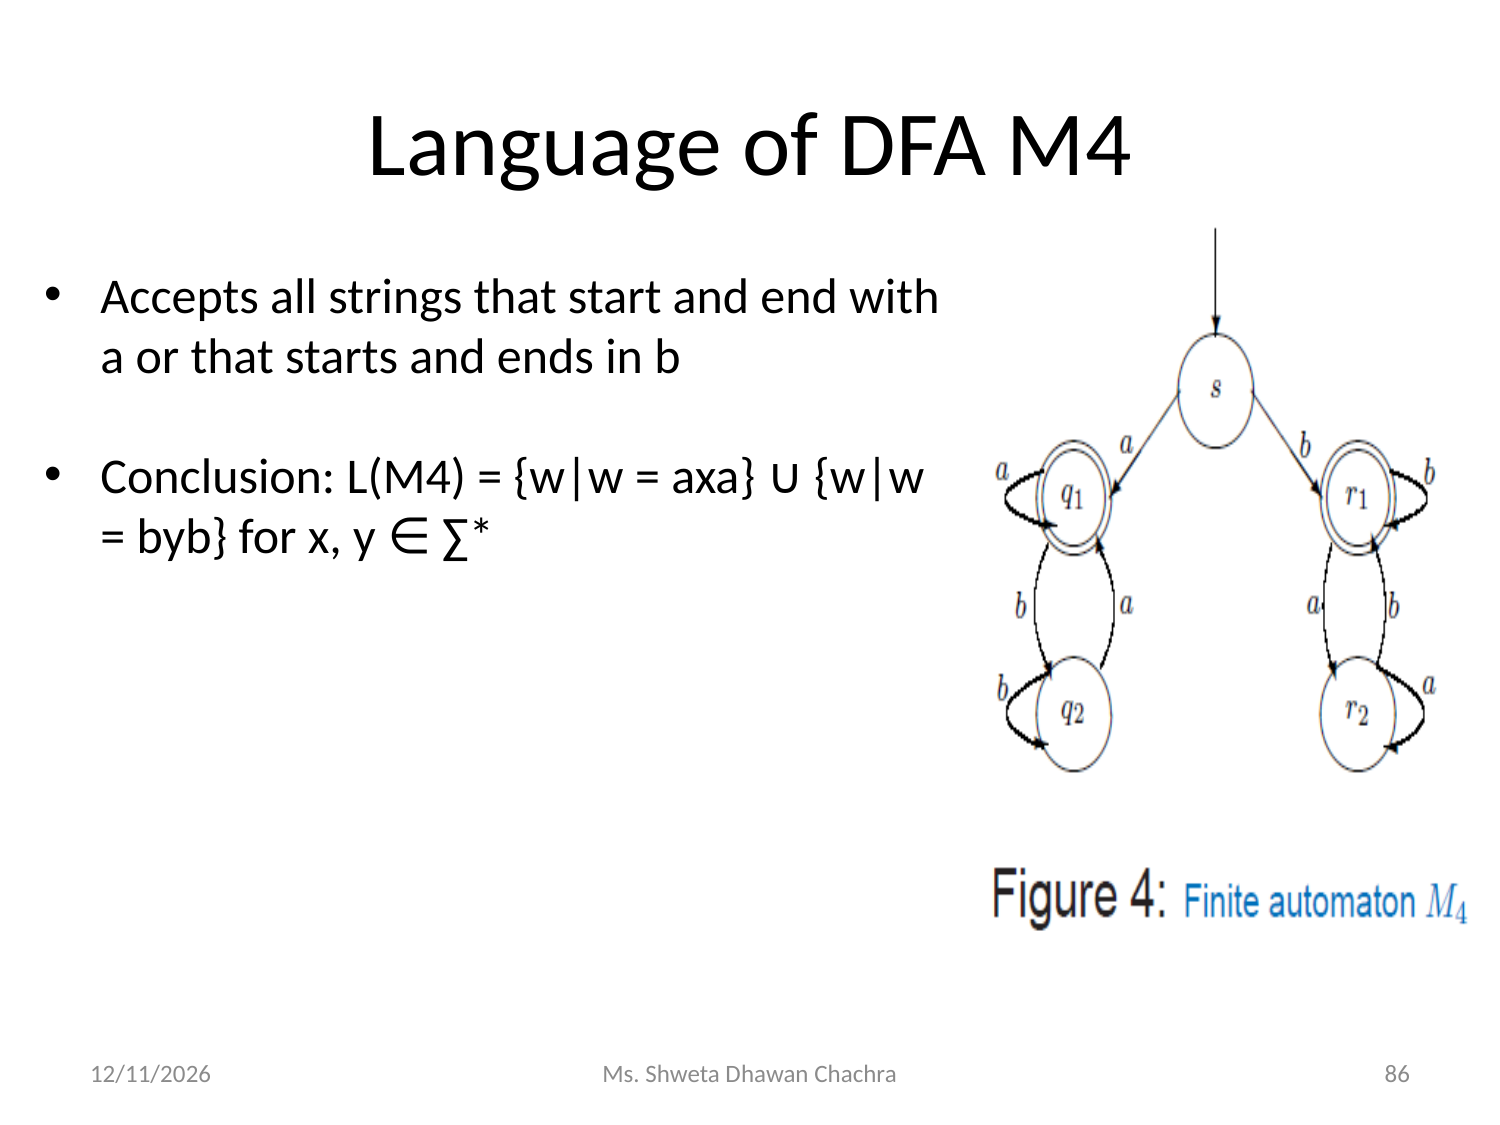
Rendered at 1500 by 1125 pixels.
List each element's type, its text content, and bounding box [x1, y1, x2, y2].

footer Ms. Shweta Dhawan Chachra [512, 1042, 988, 1103]
picture [974, 219, 1483, 958]
text_box Accepts all strings that start and end with a or that starts and ends in b Conclusion: L(M4) = {w|w = axa} ∪ {w|w = byb} for x, y ∈ ∑* [29, 196, 975, 991]
slide_number 86 [1074, 1042, 1425, 1103]
title Language of DFA M4 [75, 45, 1425, 218]
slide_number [75, 1042, 425, 1103]
